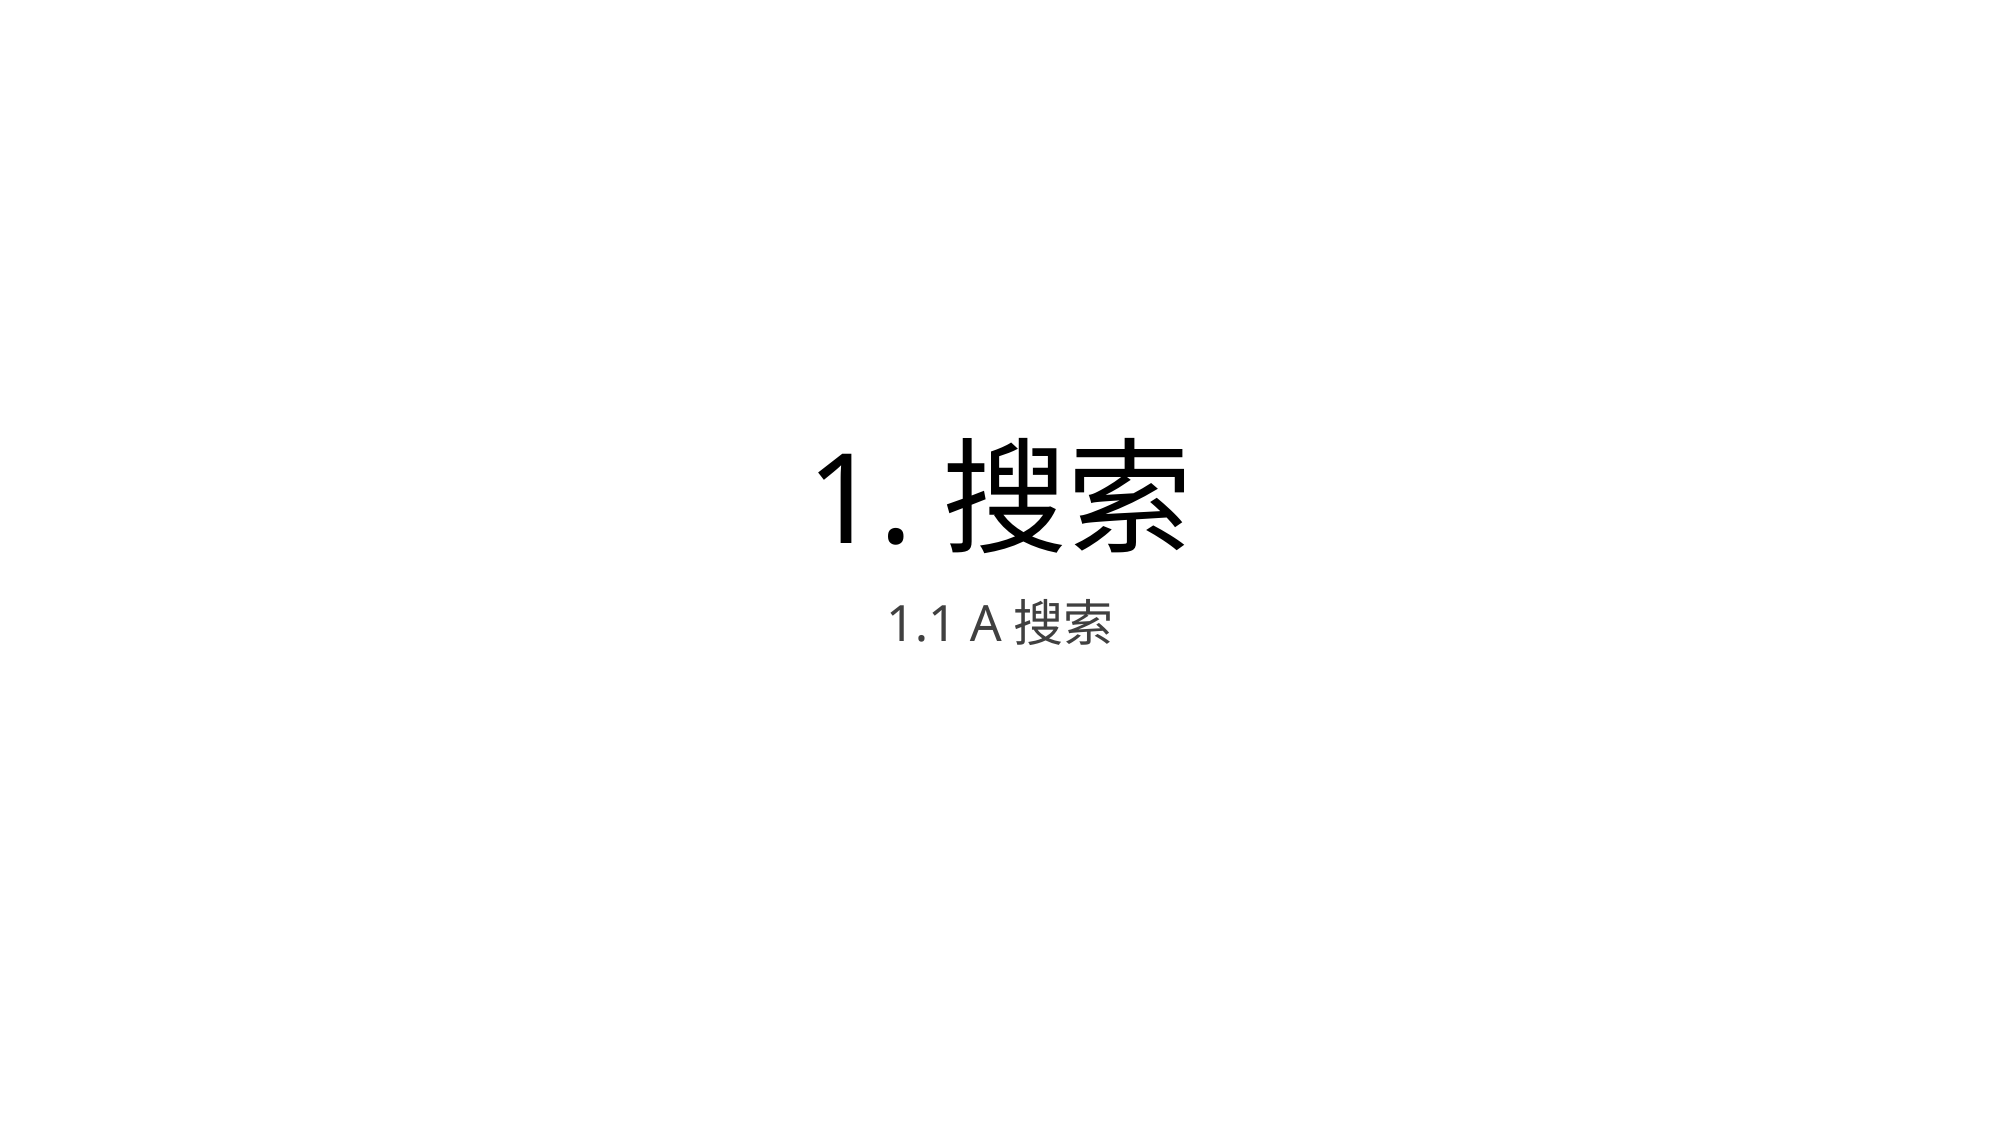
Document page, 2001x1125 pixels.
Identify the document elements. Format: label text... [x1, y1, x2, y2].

subtitle 1.1 A搜索 [249, 590, 1750, 863]
title 1.搜索 [249, 217, 1750, 576]
